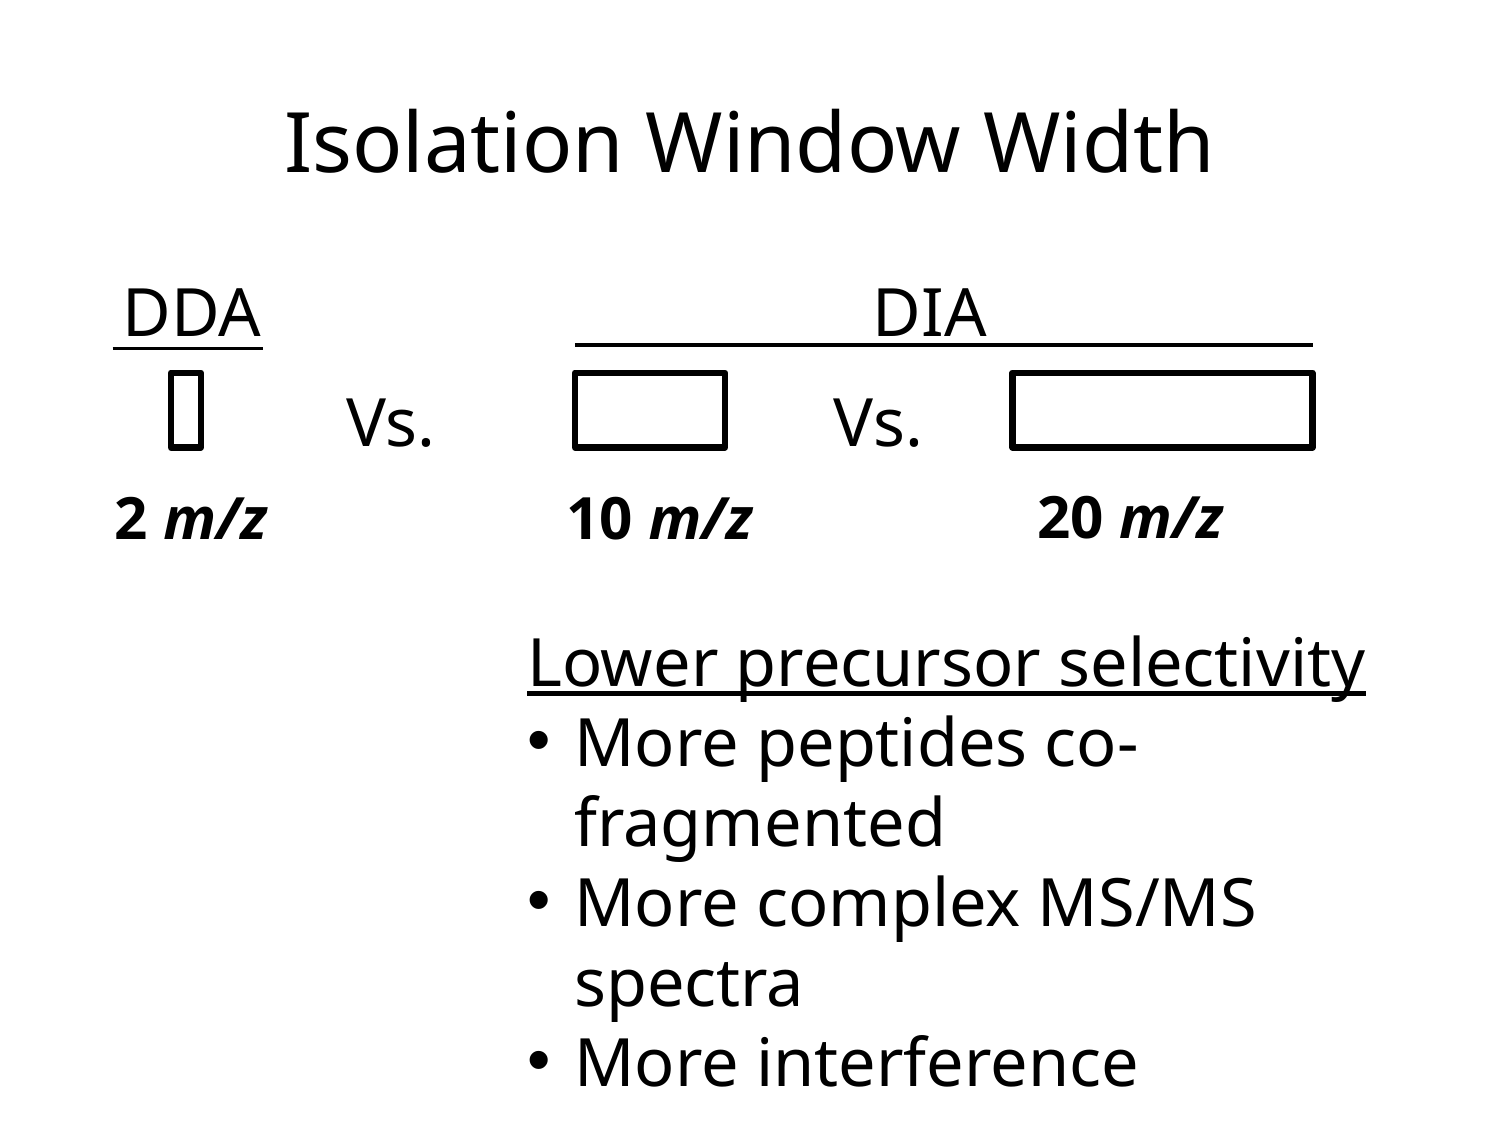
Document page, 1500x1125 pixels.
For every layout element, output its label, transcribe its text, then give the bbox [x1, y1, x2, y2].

text_box 20 m/z [1022, 472, 1238, 558]
text_box DIA [857, 354, 1002, 358]
text_box Vs. [331, 372, 451, 468]
text_box 10 m/z [551, 474, 767, 559]
title Isolation Window Width [75, 45, 1425, 233]
text_box [169, 371, 203, 450]
text_box DIA [857, 262, 1002, 343]
text_box [573, 371, 727, 450]
text_box [1010, 371, 1314, 450]
text_box DDA [107, 262, 277, 358]
text_box Lower precursor selectivity More peptides co-fragmented More complex MS/MS spectra More interference [512, 612, 1413, 1107]
text_box Vs. [819, 372, 939, 468]
text_box 2 m/z [100, 474, 283, 559]
